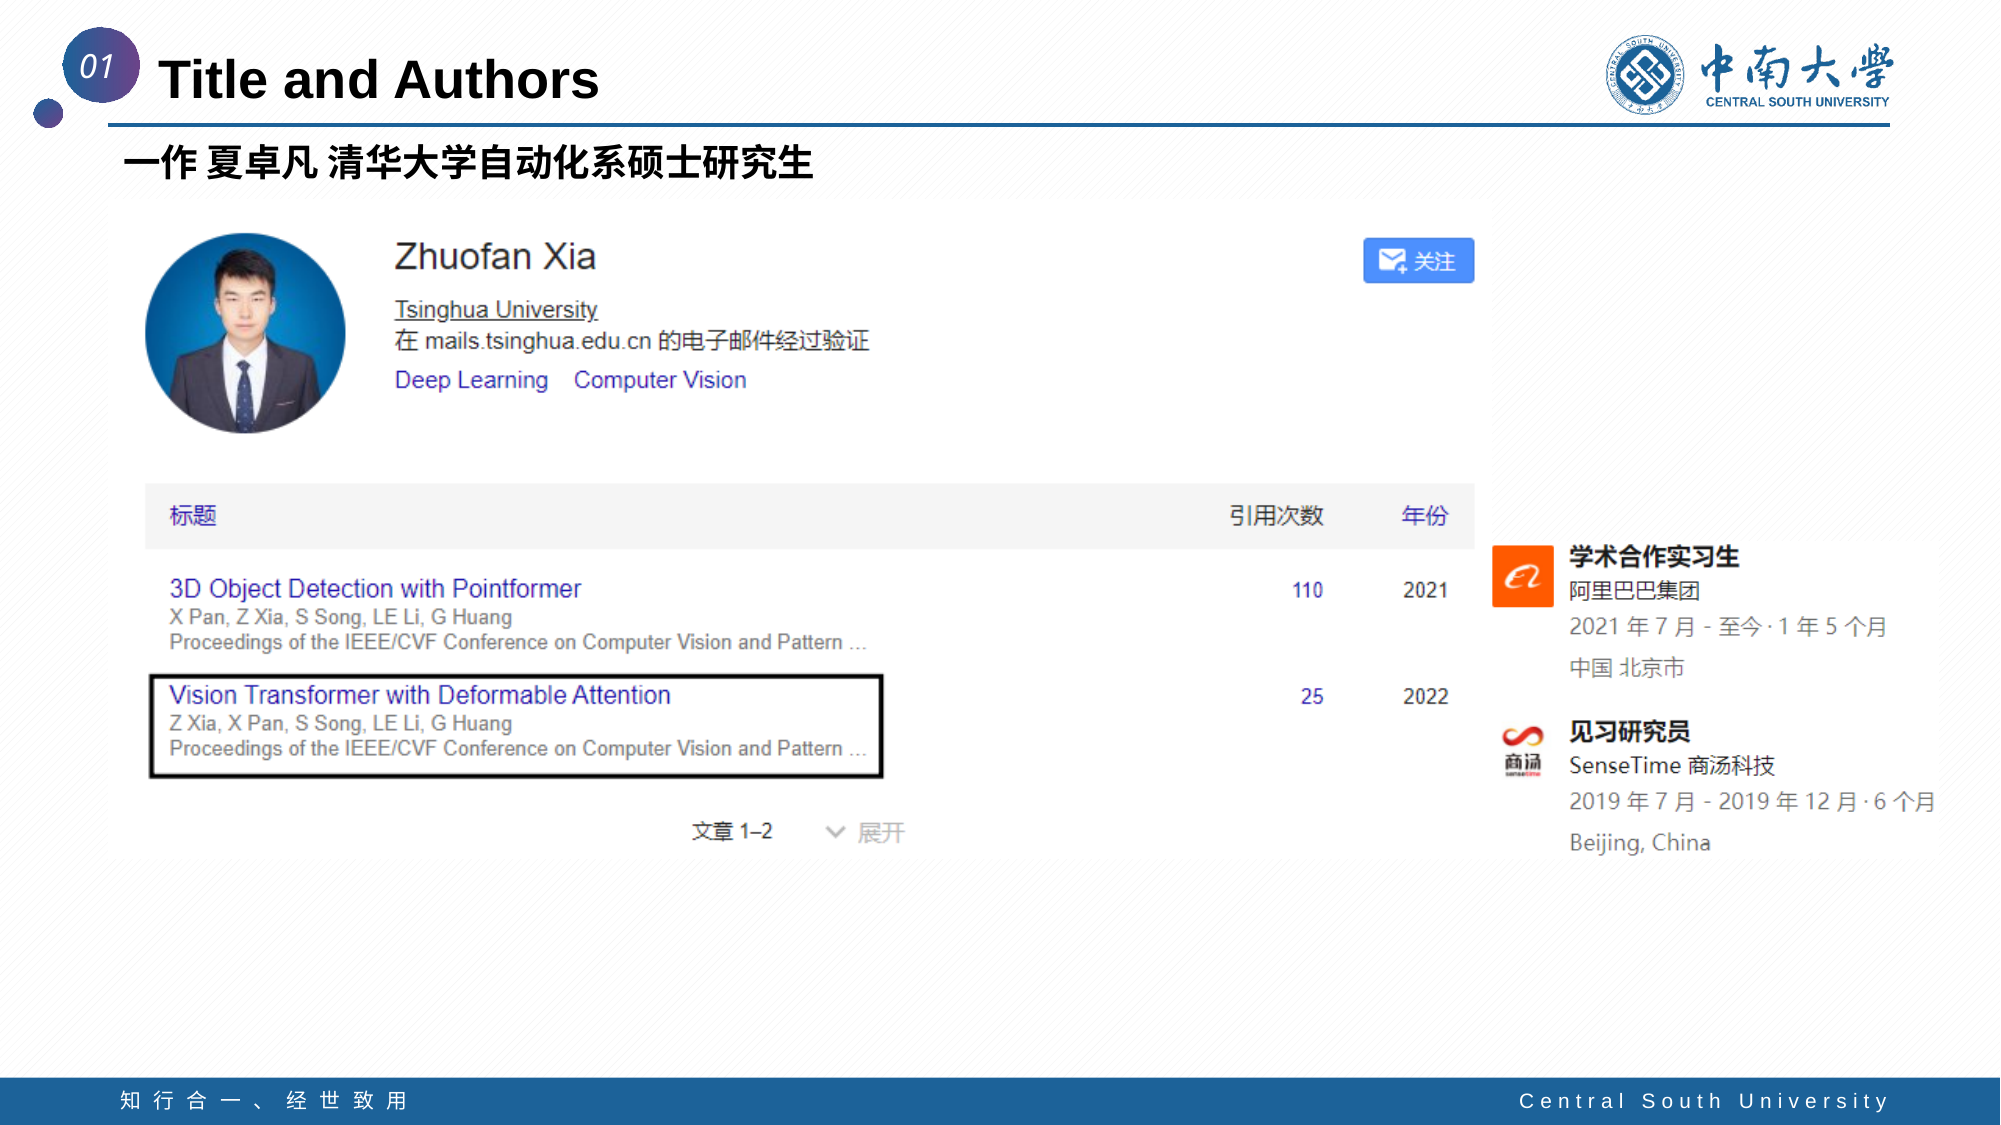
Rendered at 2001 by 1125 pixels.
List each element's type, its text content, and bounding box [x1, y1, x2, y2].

picture [108, 199, 1940, 859]
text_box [33, 26, 153, 128]
text_box Central South University [1504, 1080, 1902, 1120]
picture [1595, 28, 1907, 121]
text_box [0, 1077, 2000, 1125]
text_box 知行合一、经世致用 [105, 1080, 423, 1120]
text_box Title and Authors [158, 0, 1050, 118]
text_box 一作 夏卓凡 清华大学自动化系硕士研究生 [108, 131, 1000, 192]
